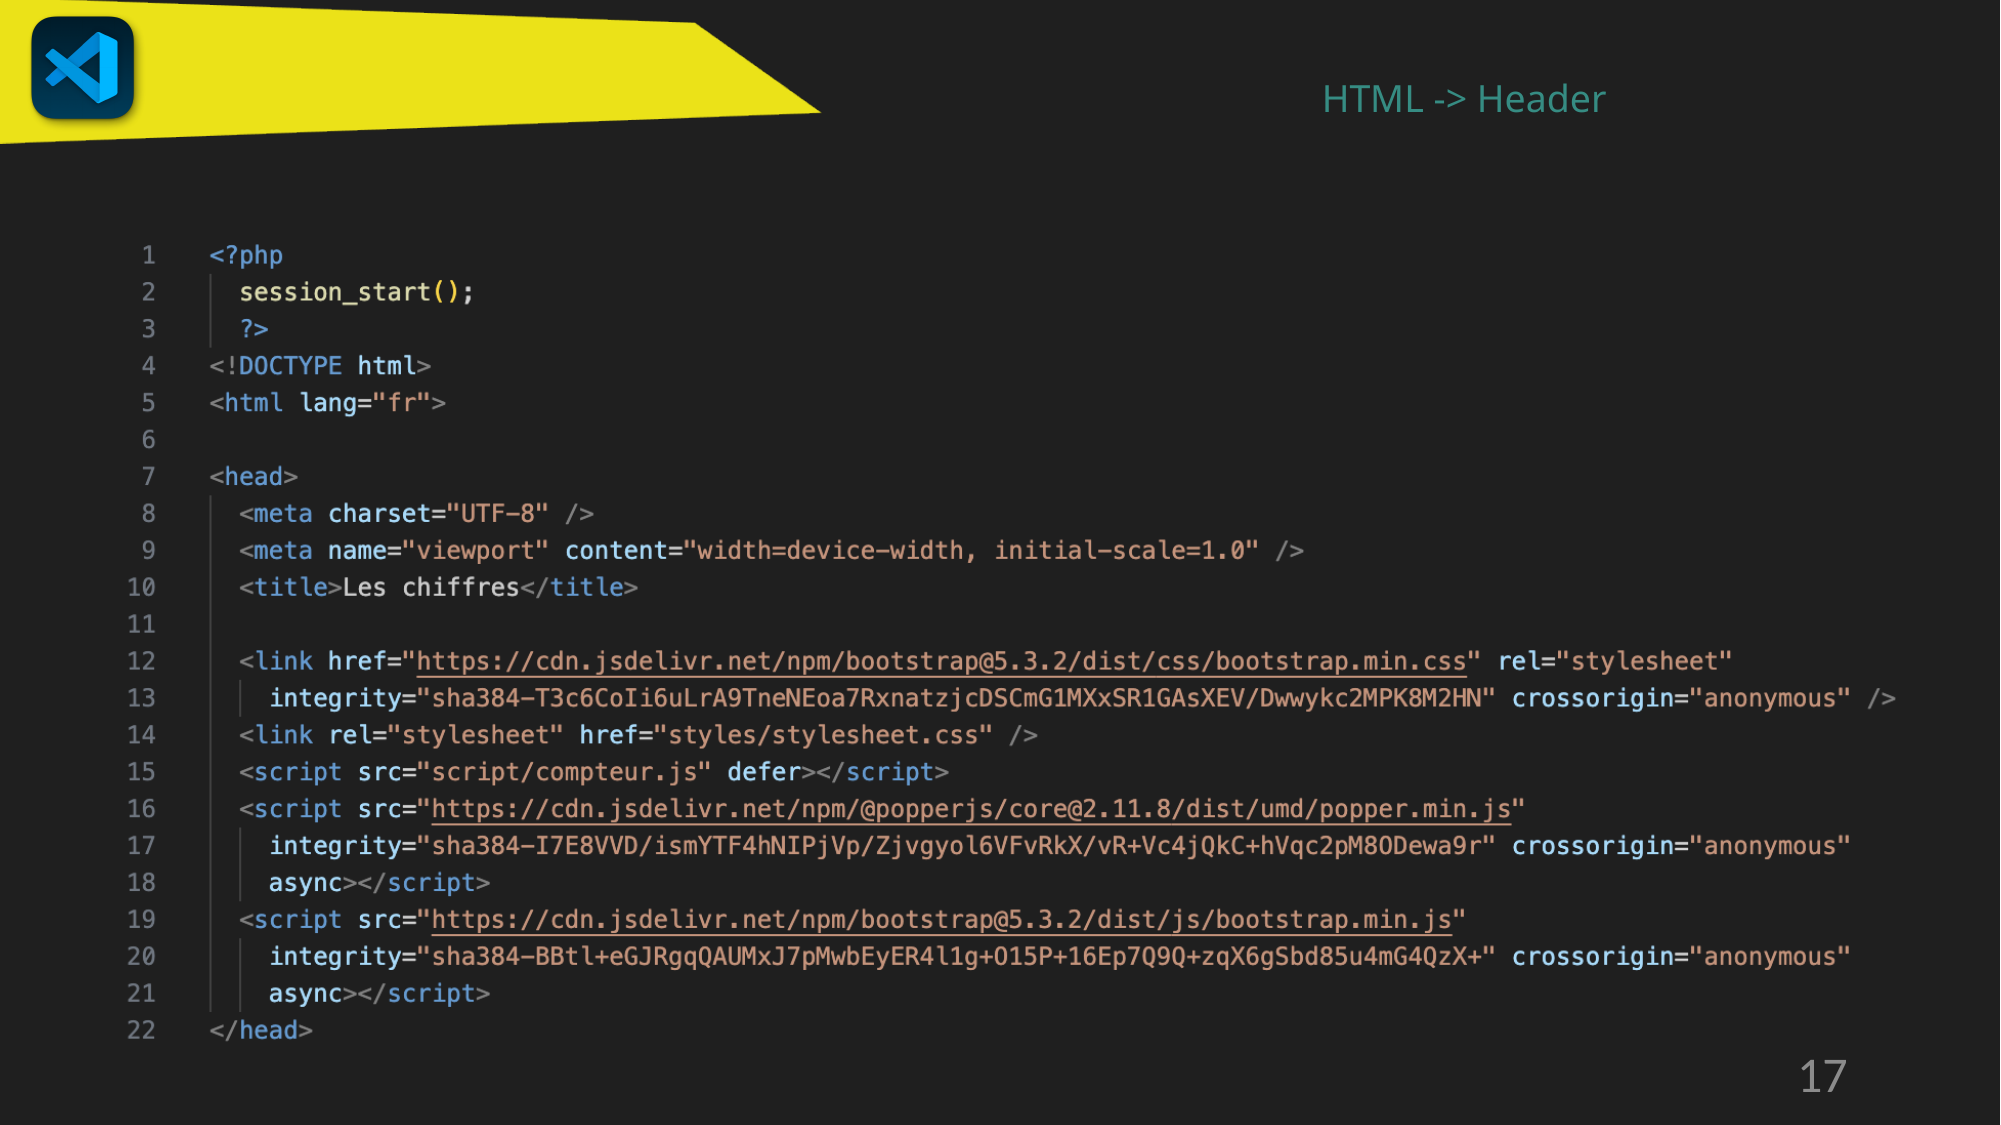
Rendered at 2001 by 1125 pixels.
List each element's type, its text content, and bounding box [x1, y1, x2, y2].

picture [0, 0, 822, 144]
text_box HTML -> Header [1307, 67, 1622, 128]
picture [103, 239, 1942, 1051]
slide_number 17 [1412, 1051, 1863, 1103]
